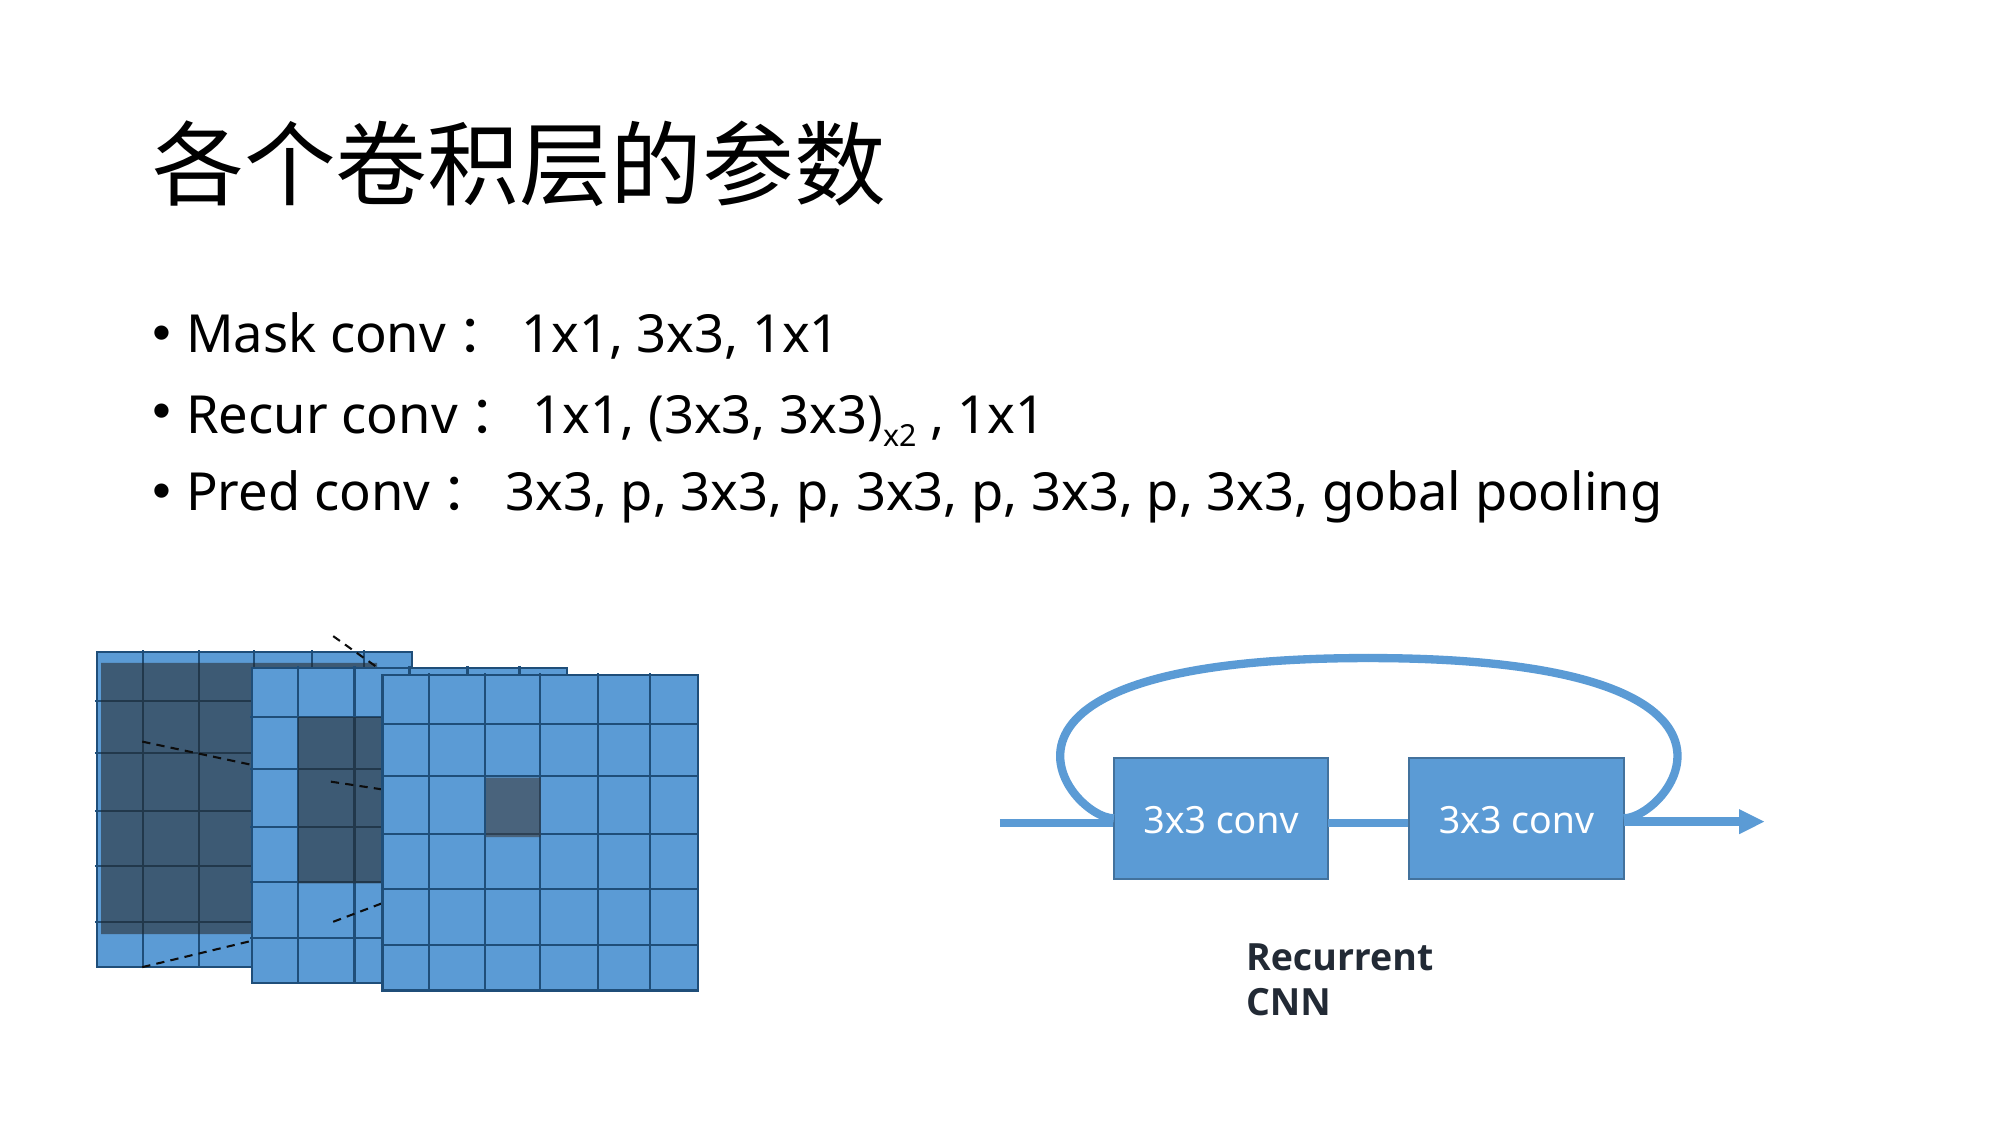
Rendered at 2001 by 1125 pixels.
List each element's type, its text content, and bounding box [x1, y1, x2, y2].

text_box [94, 636, 698, 991]
list Mask conv：1x1, 3x3, 1x1 Recur conv：1x1, (3x3, 3x3)x2 , 1x1 Pred conv：3x3, p, 3x3, p, 3x3, p, 3x3, p, 3x3, gobal pooling [137, 299, 1704, 563]
text_box Recurrent CNN [1231, 925, 1521, 1031]
title 各个卷积层的参数 [137, 59, 1863, 278]
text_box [999, 658, 1765, 880]
